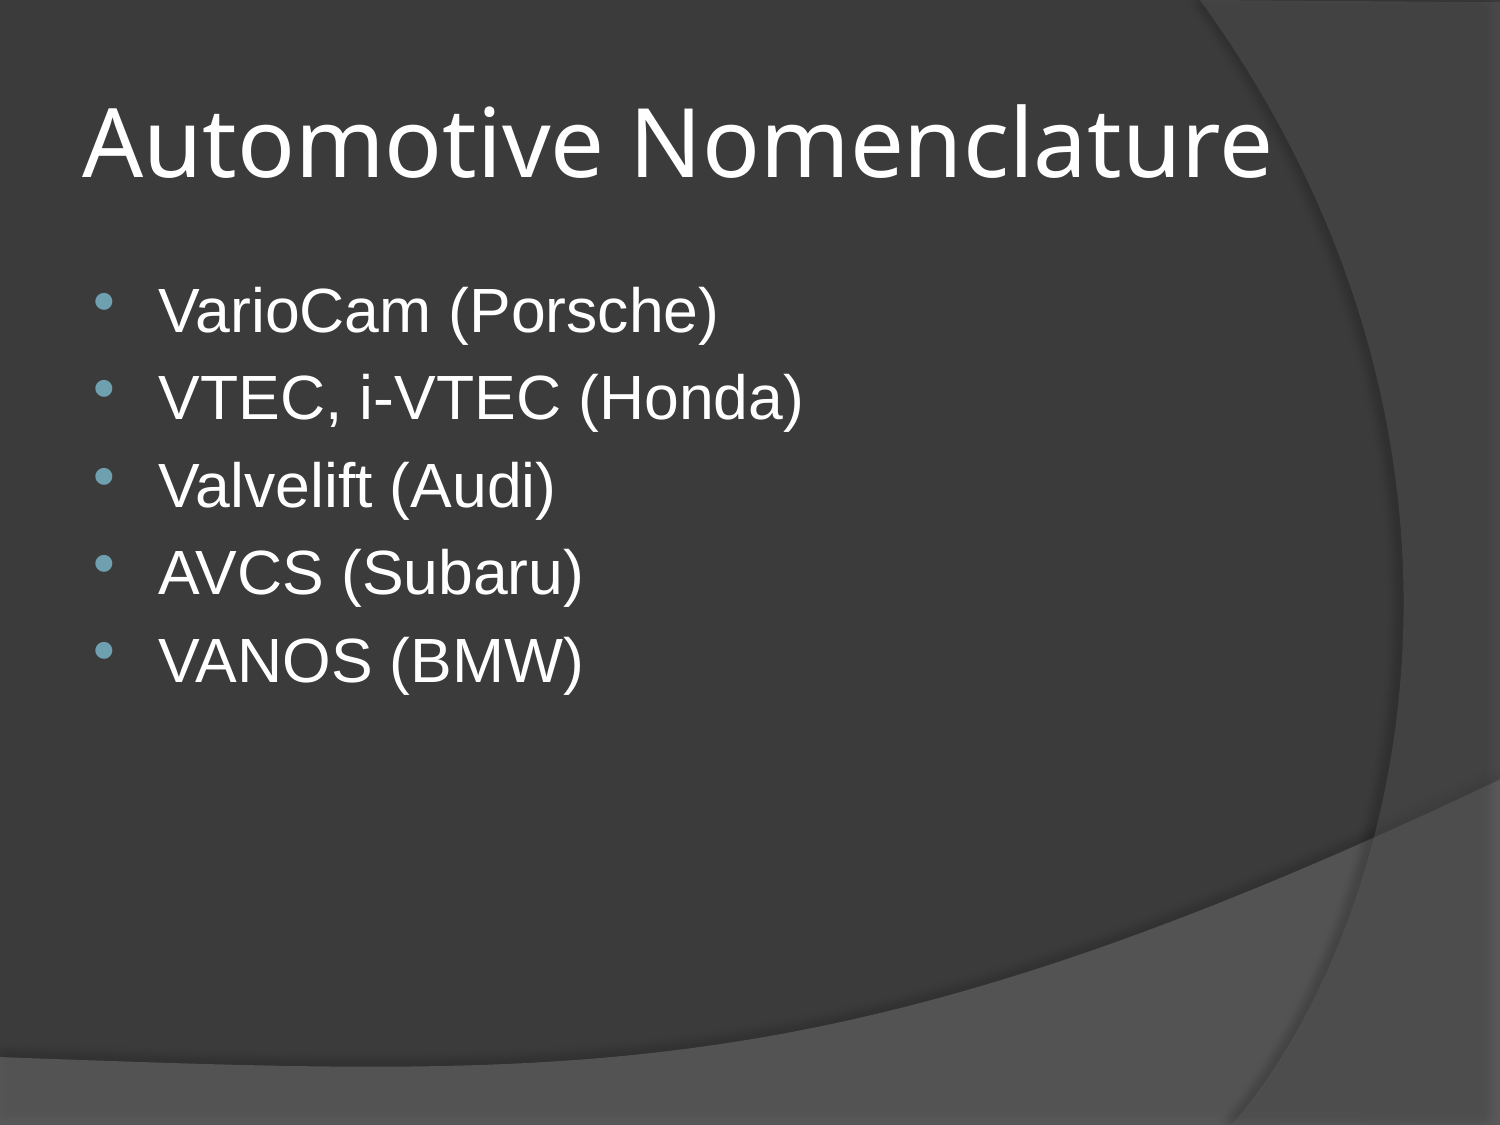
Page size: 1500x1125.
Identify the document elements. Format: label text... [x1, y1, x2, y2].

title Automotive Nomenclature [75, 45, 1300, 233]
list VarioCam (Porsche) VTEC, i-VTEC (Honda) Valvelift (Audi) AVCS (Subaru) VANOS (BMW) [75, 262, 1300, 1005]
